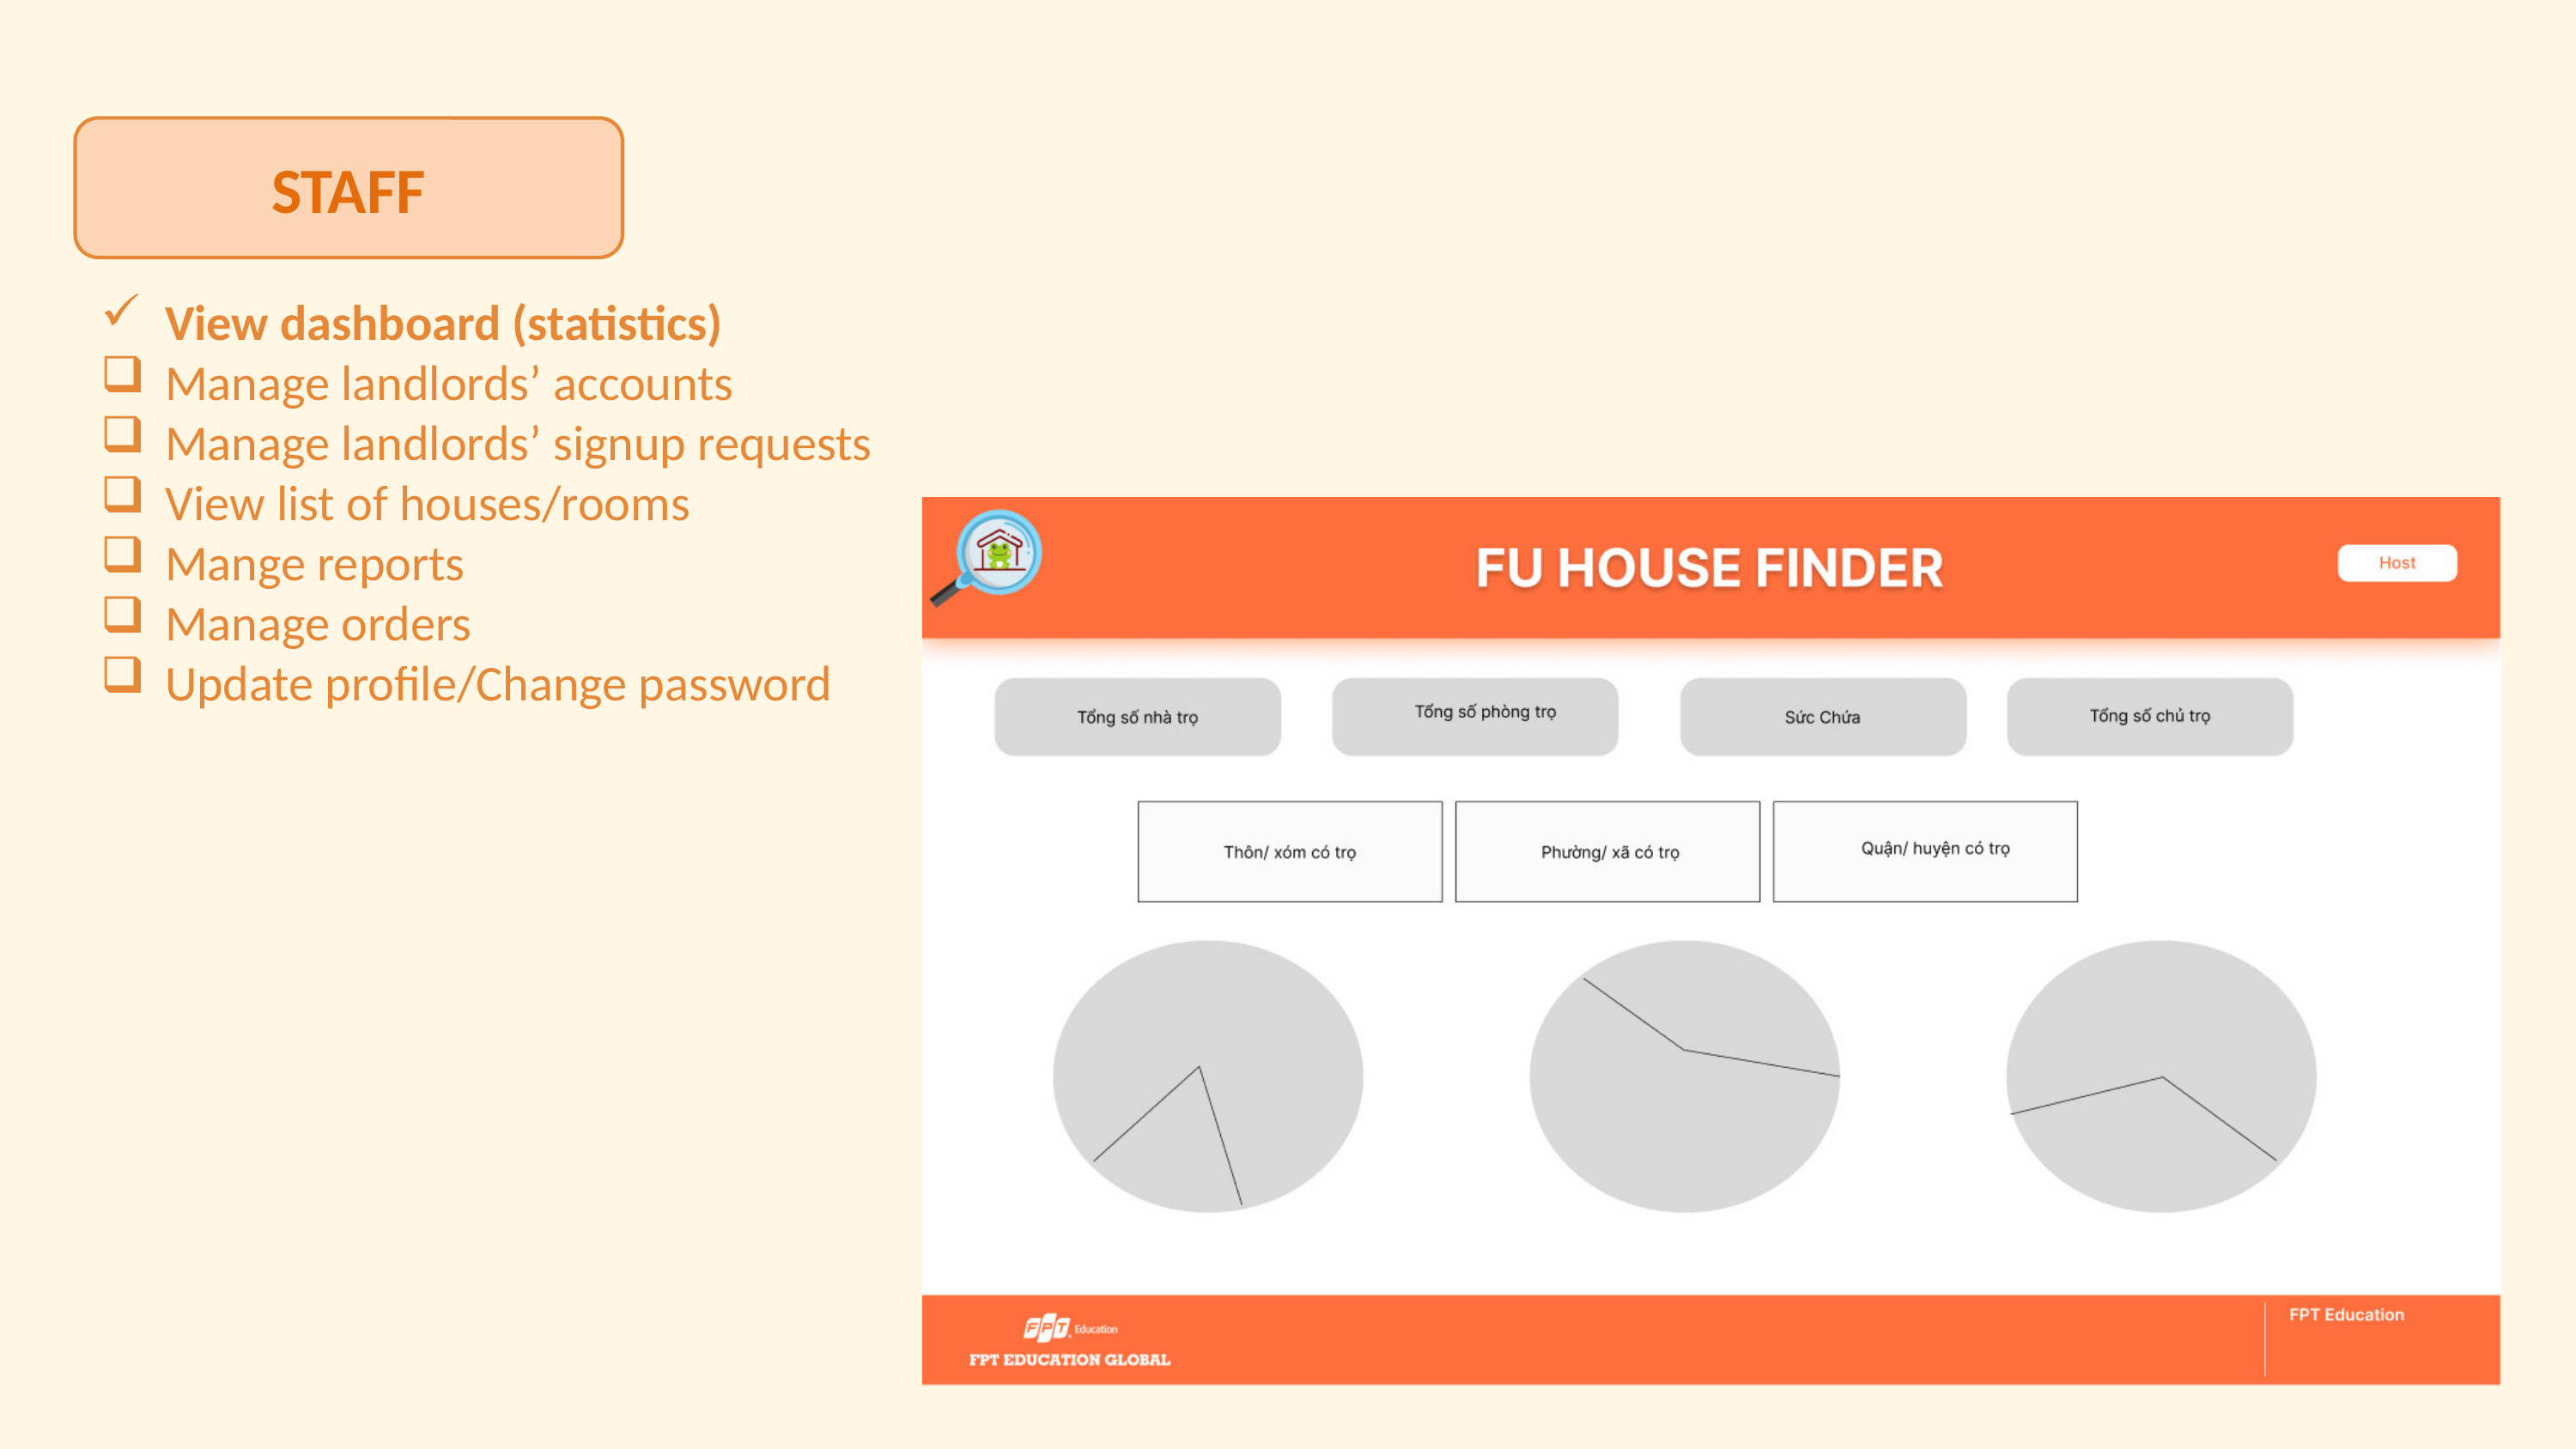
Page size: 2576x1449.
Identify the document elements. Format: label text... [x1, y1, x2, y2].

text_box View dashboard (statistics) Manage landlords’ accounts Manage landlords’ signup requests View list of houses/rooms Mange reports Manage orders Update profile/Change password [88, 284, 885, 718]
text_box STAFF [73, 116, 625, 260]
picture [922, 497, 2501, 1386]
